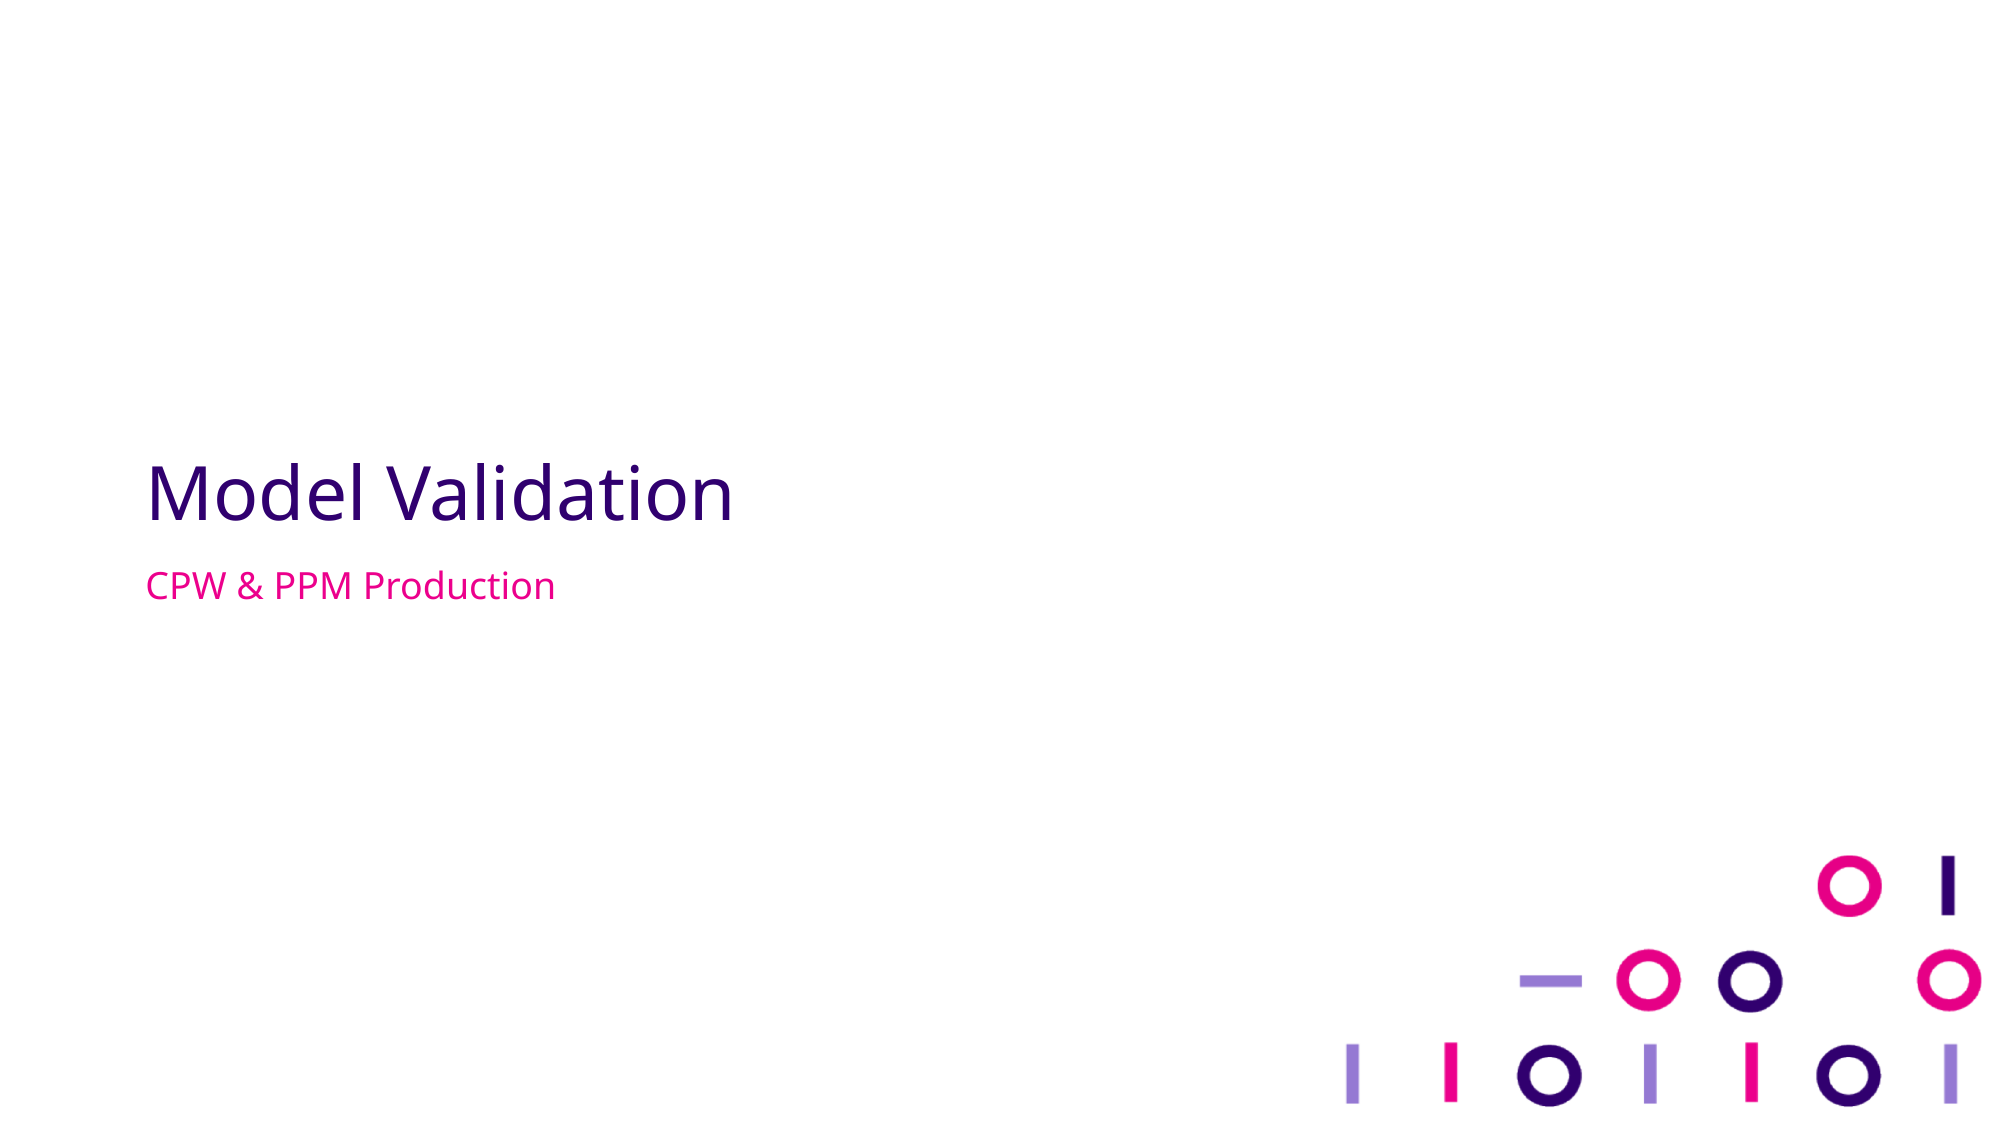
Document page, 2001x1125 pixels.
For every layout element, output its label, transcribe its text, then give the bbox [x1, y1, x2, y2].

picture [1315, 853, 2001, 1108]
title Model Validation [145, 357, 1653, 538]
list CPW & PPM Production [145, 561, 1653, 712]
